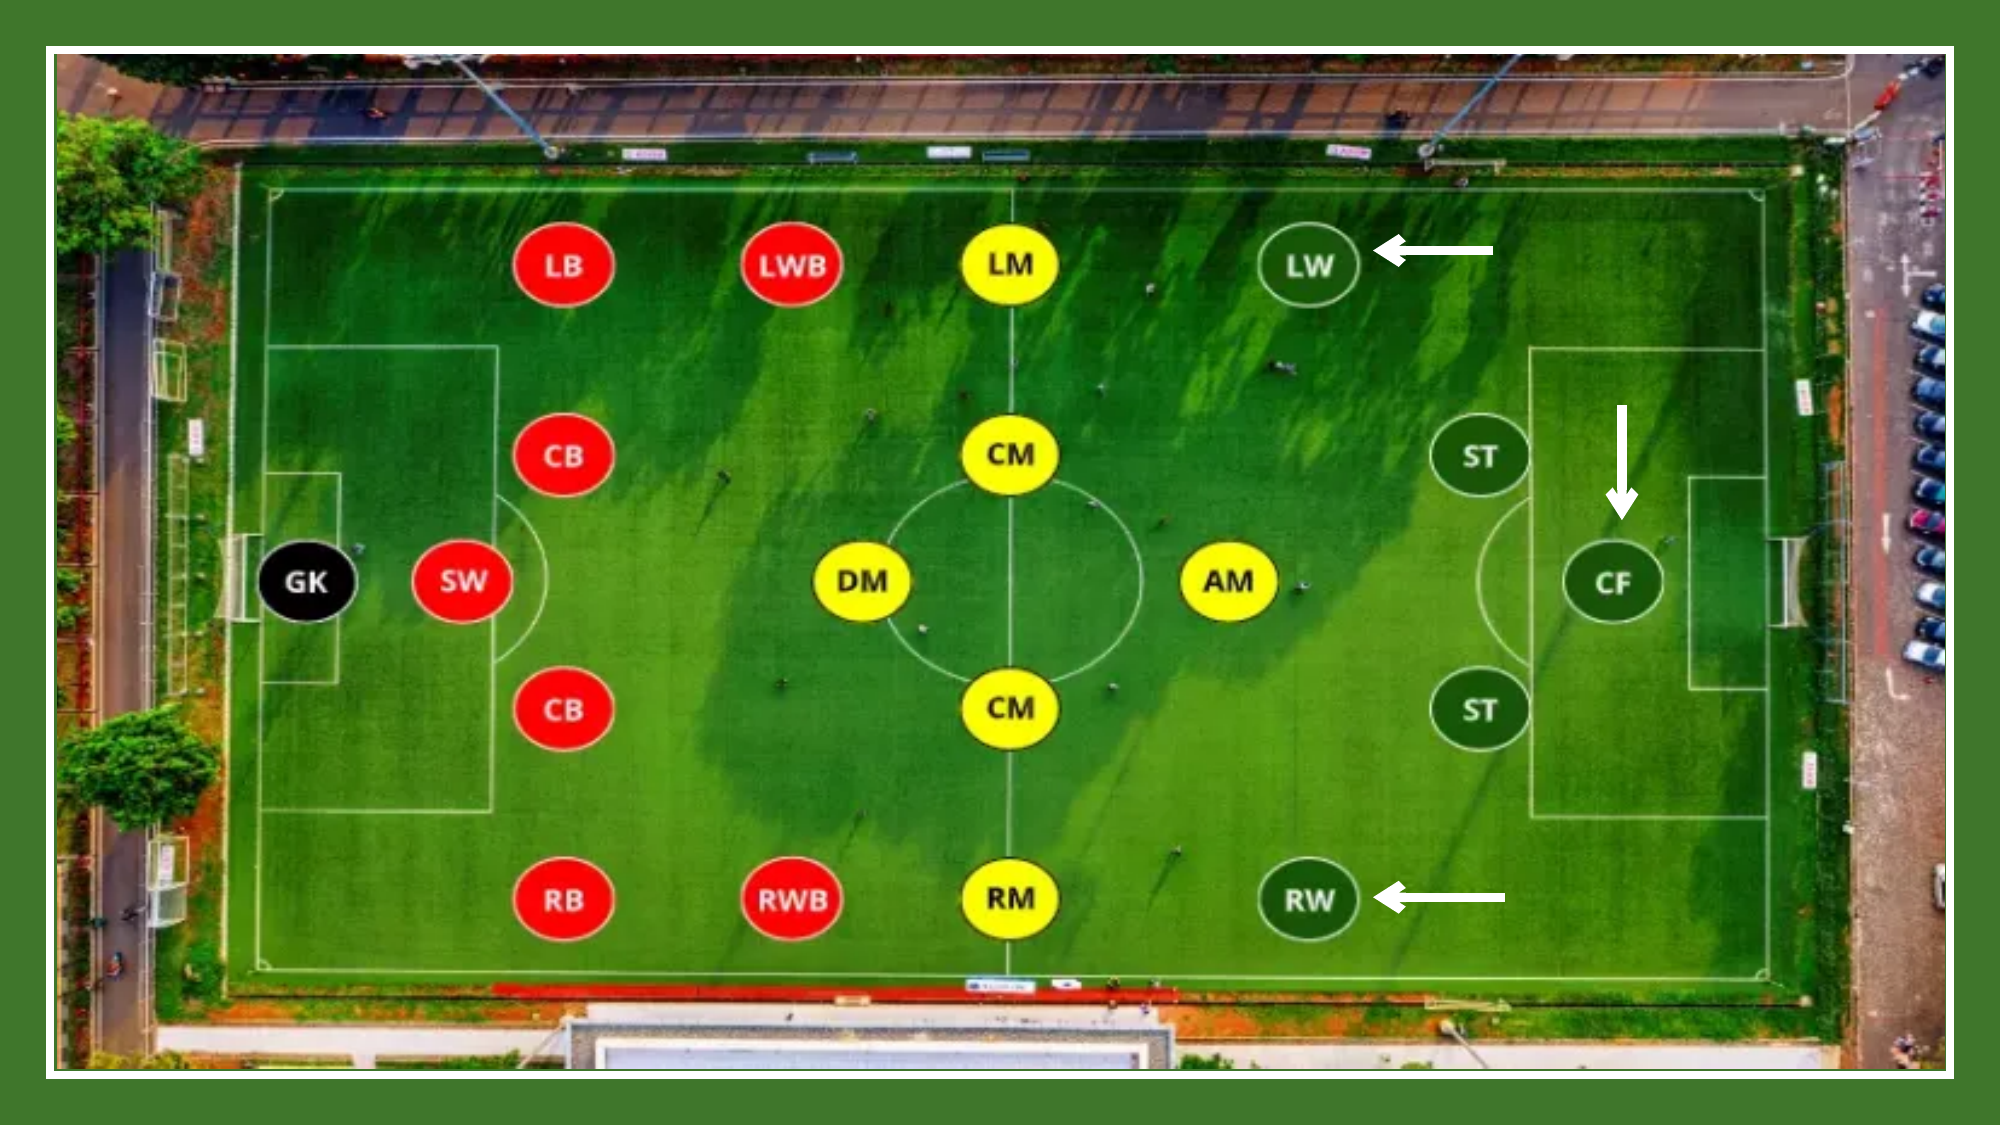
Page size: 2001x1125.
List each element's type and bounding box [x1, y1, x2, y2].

picture [57, 54, 1946, 1069]
